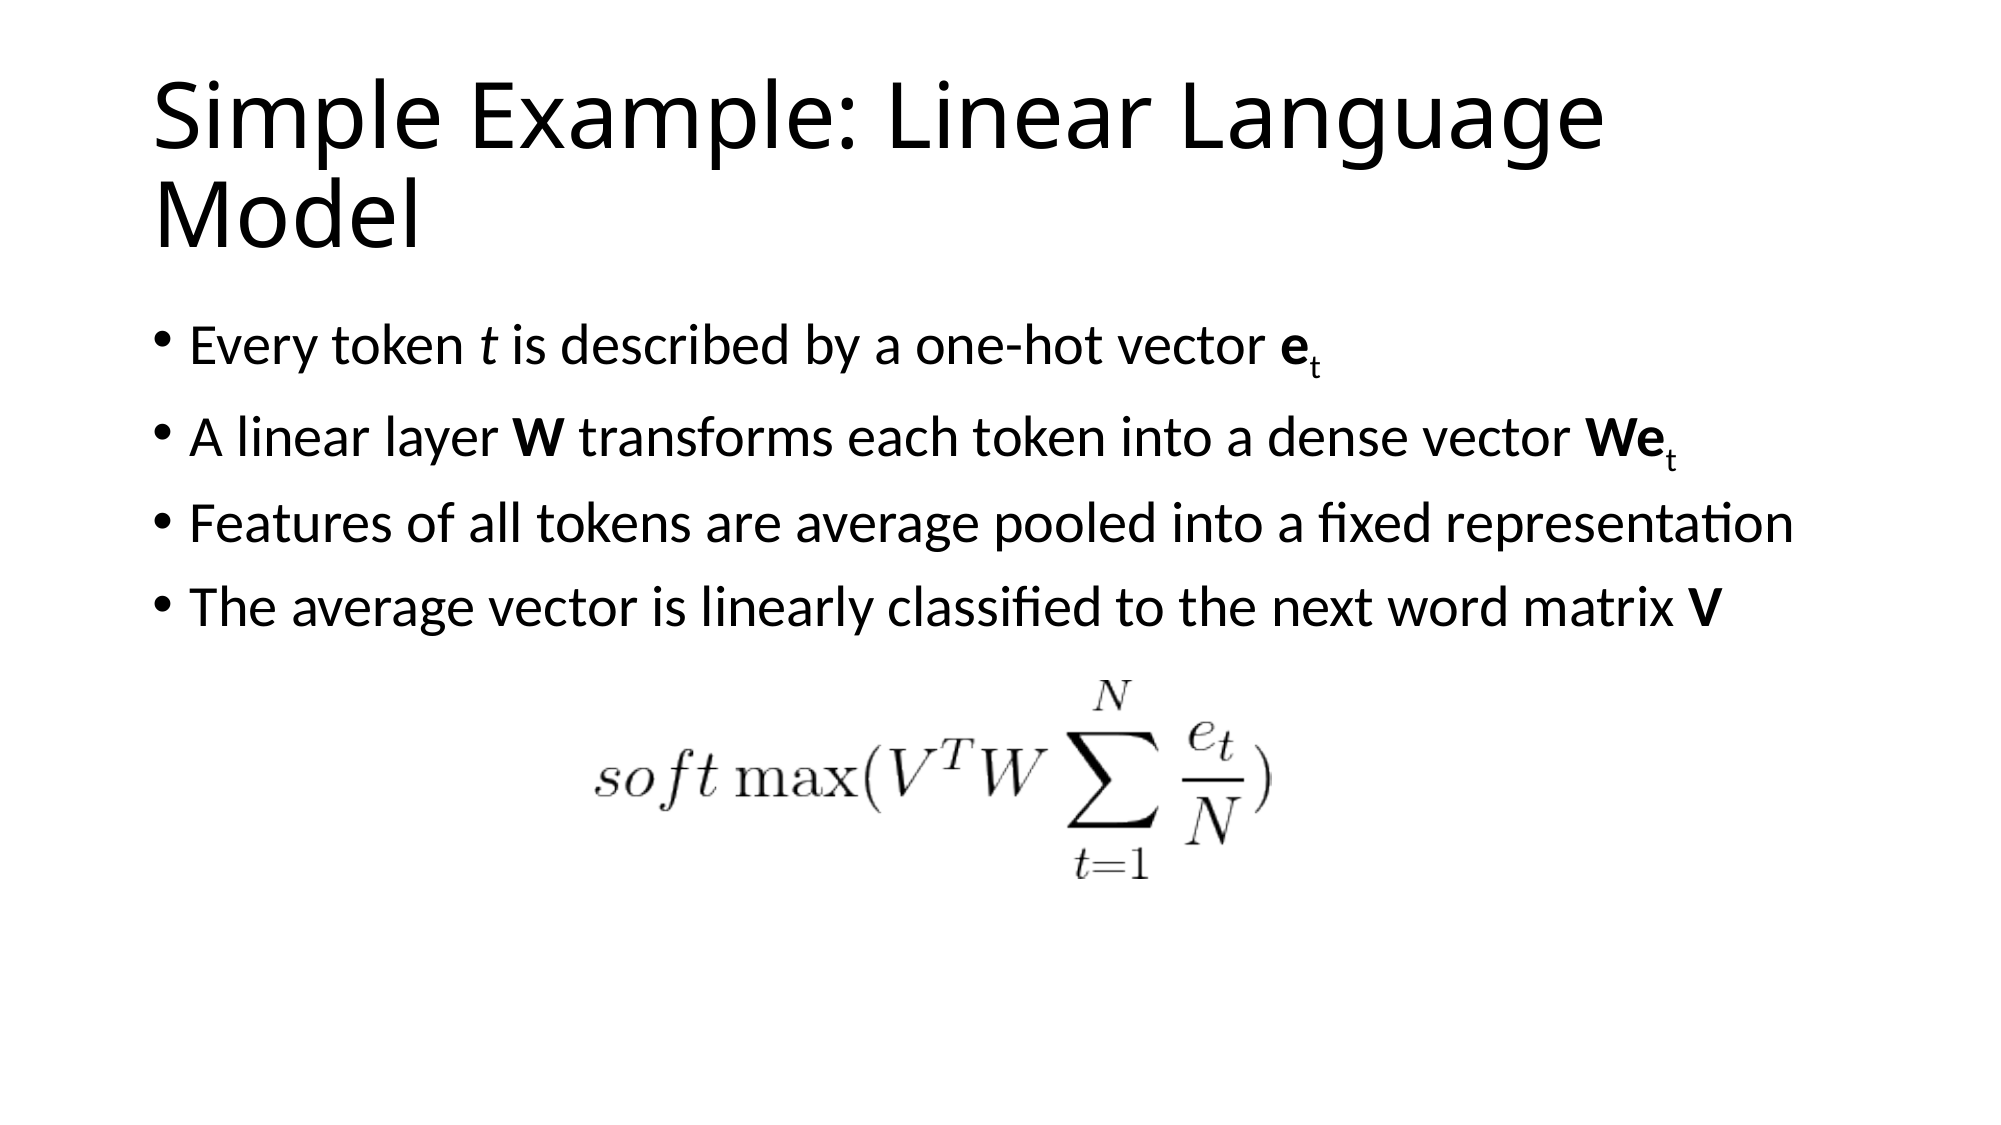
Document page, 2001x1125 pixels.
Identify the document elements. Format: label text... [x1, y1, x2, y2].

title Simple Example: Linear Language Model [137, 59, 1863, 278]
picture [594, 680, 1272, 879]
list Every token t is described by a one-hot vector et A linear layer W transforms each token into a dense vector Wet Features of all tokens are average pooled into a fixed representation The average vector is linearly classified to the next word matrix V [137, 299, 1863, 1014]
